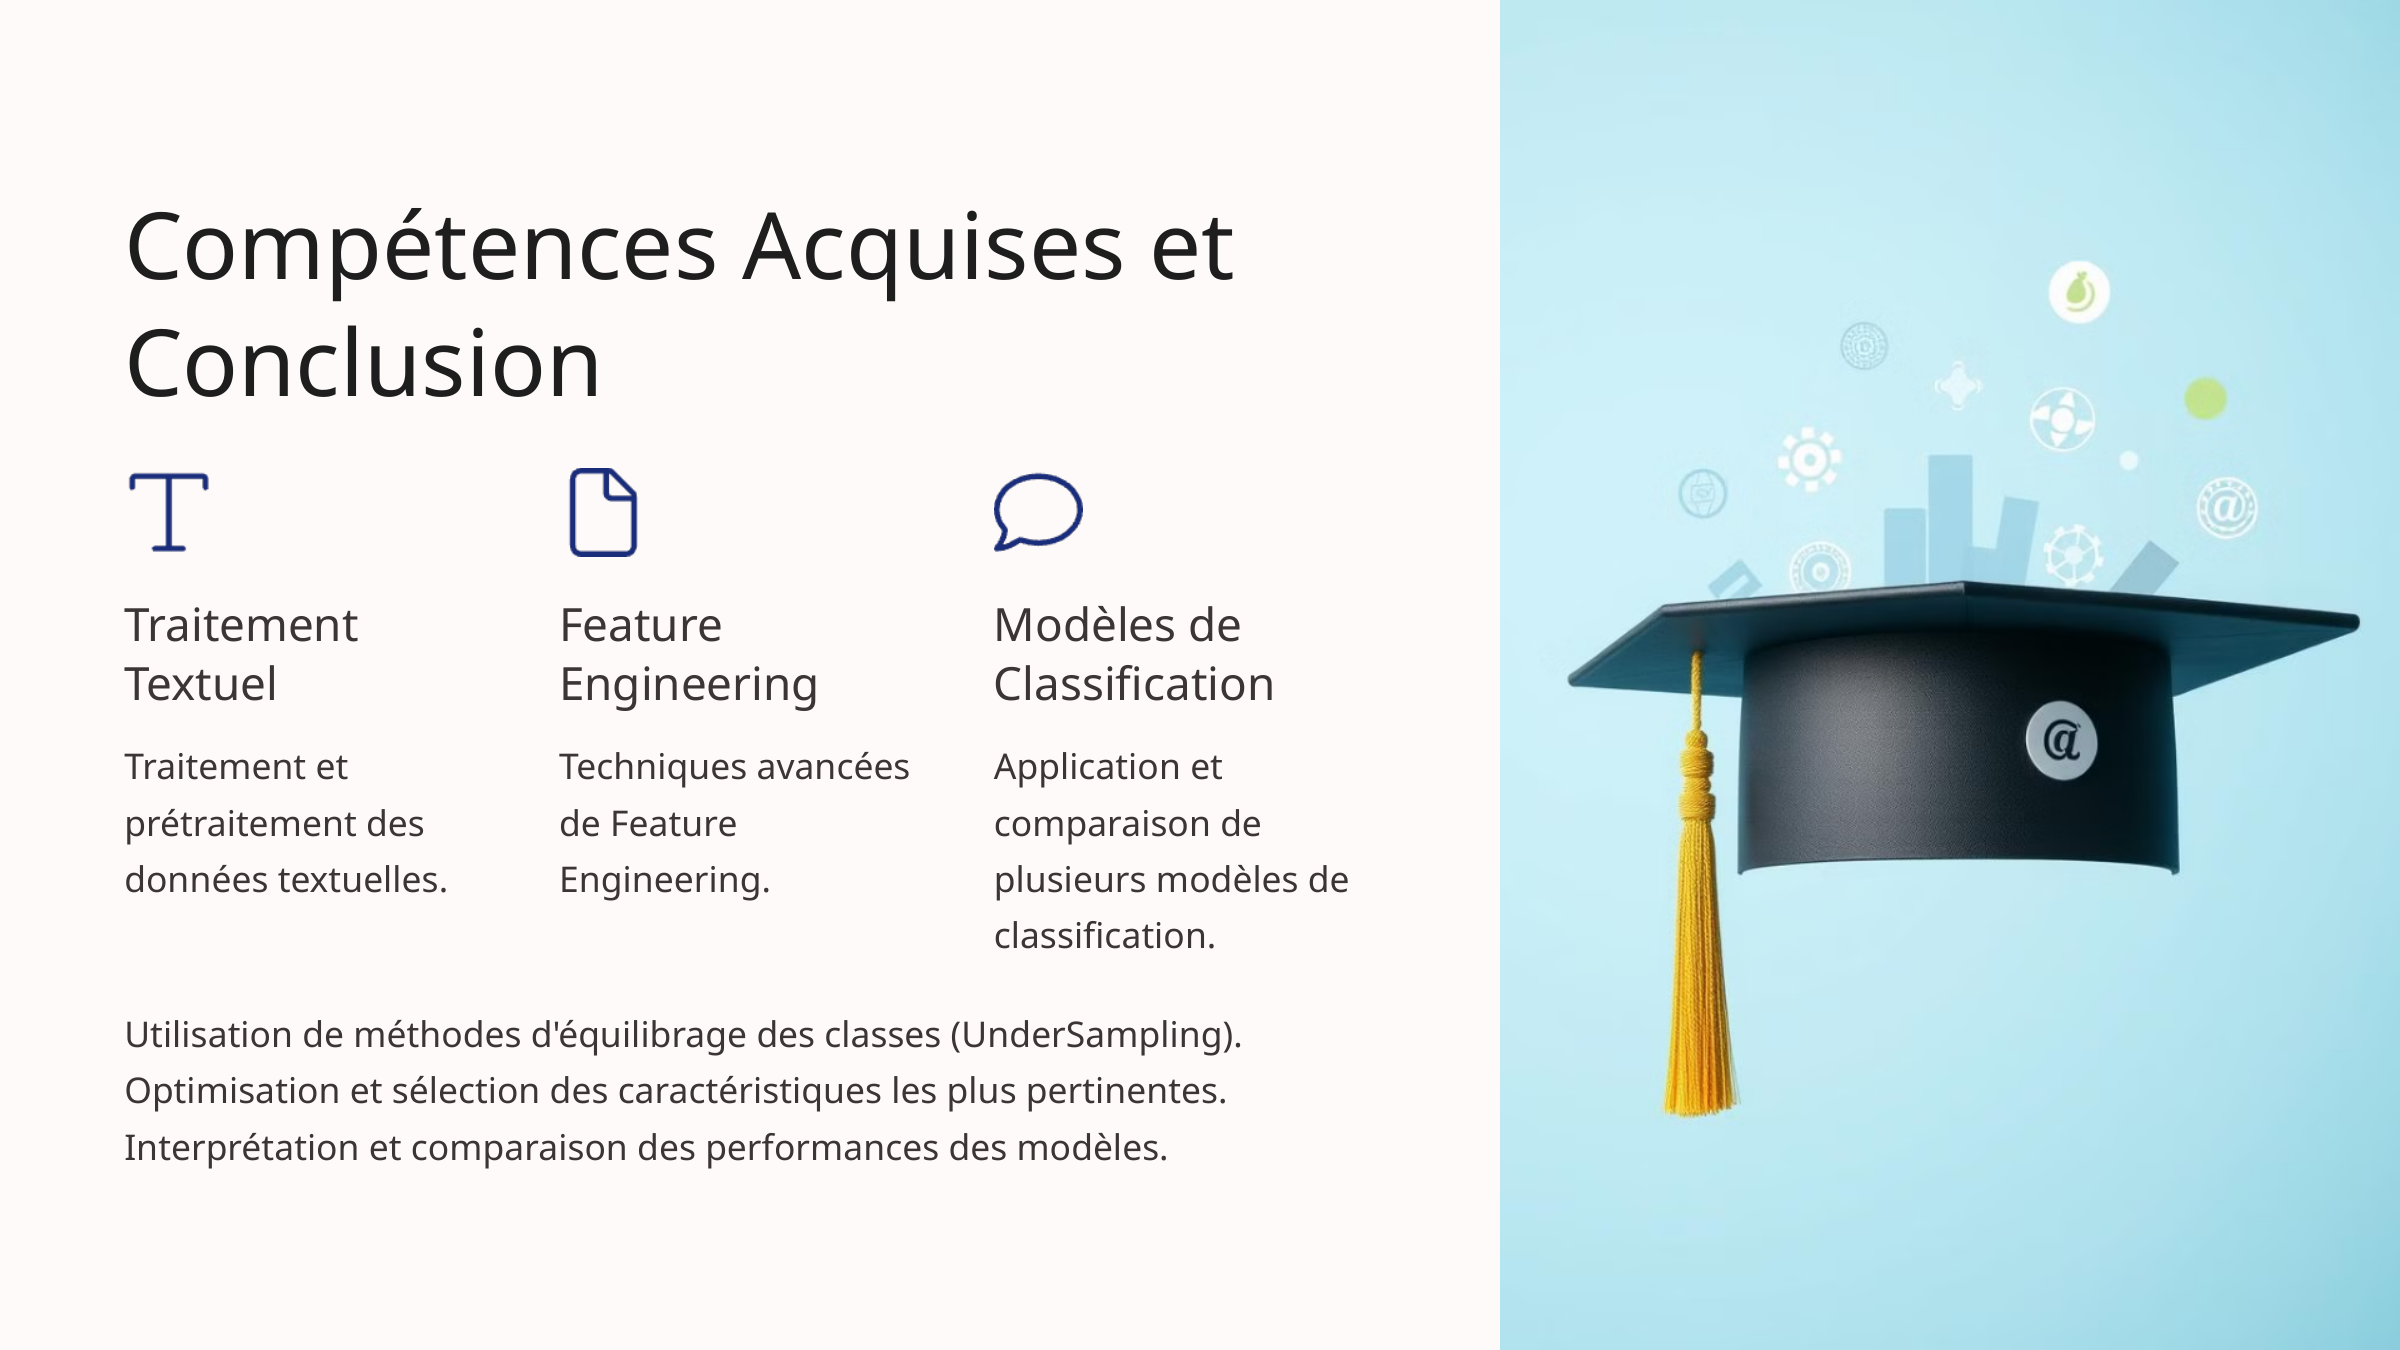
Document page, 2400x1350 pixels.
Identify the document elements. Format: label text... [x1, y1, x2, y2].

picture [124, 468, 214, 557]
picture [993, 468, 1083, 557]
picture [1499, 0, 2400, 1350]
picture [559, 468, 648, 557]
text_box Modèles de Classification [994, 592, 1376, 710]
text_box Traitement Textuel [124, 592, 506, 710]
text_box Utilisation de méthodes d'équilibrage des classes (UnderSampling). Optimisation et sélection des caractéristiques les plus pertinentes. Interprétation et comparaison des performances des modèles. [124, 998, 1376, 1169]
text_box Feature Engineering [559, 592, 941, 710]
text_box Traitement et prétraitement des données textuelles. [124, 730, 506, 902]
text_box Compétences Acquises et Conclusion [124, 181, 1376, 415]
text_box Application et comparaison de plusieurs modèles de classification. [994, 730, 1376, 959]
text_box Techniques avancées de Feature Engineering. [559, 730, 941, 902]
